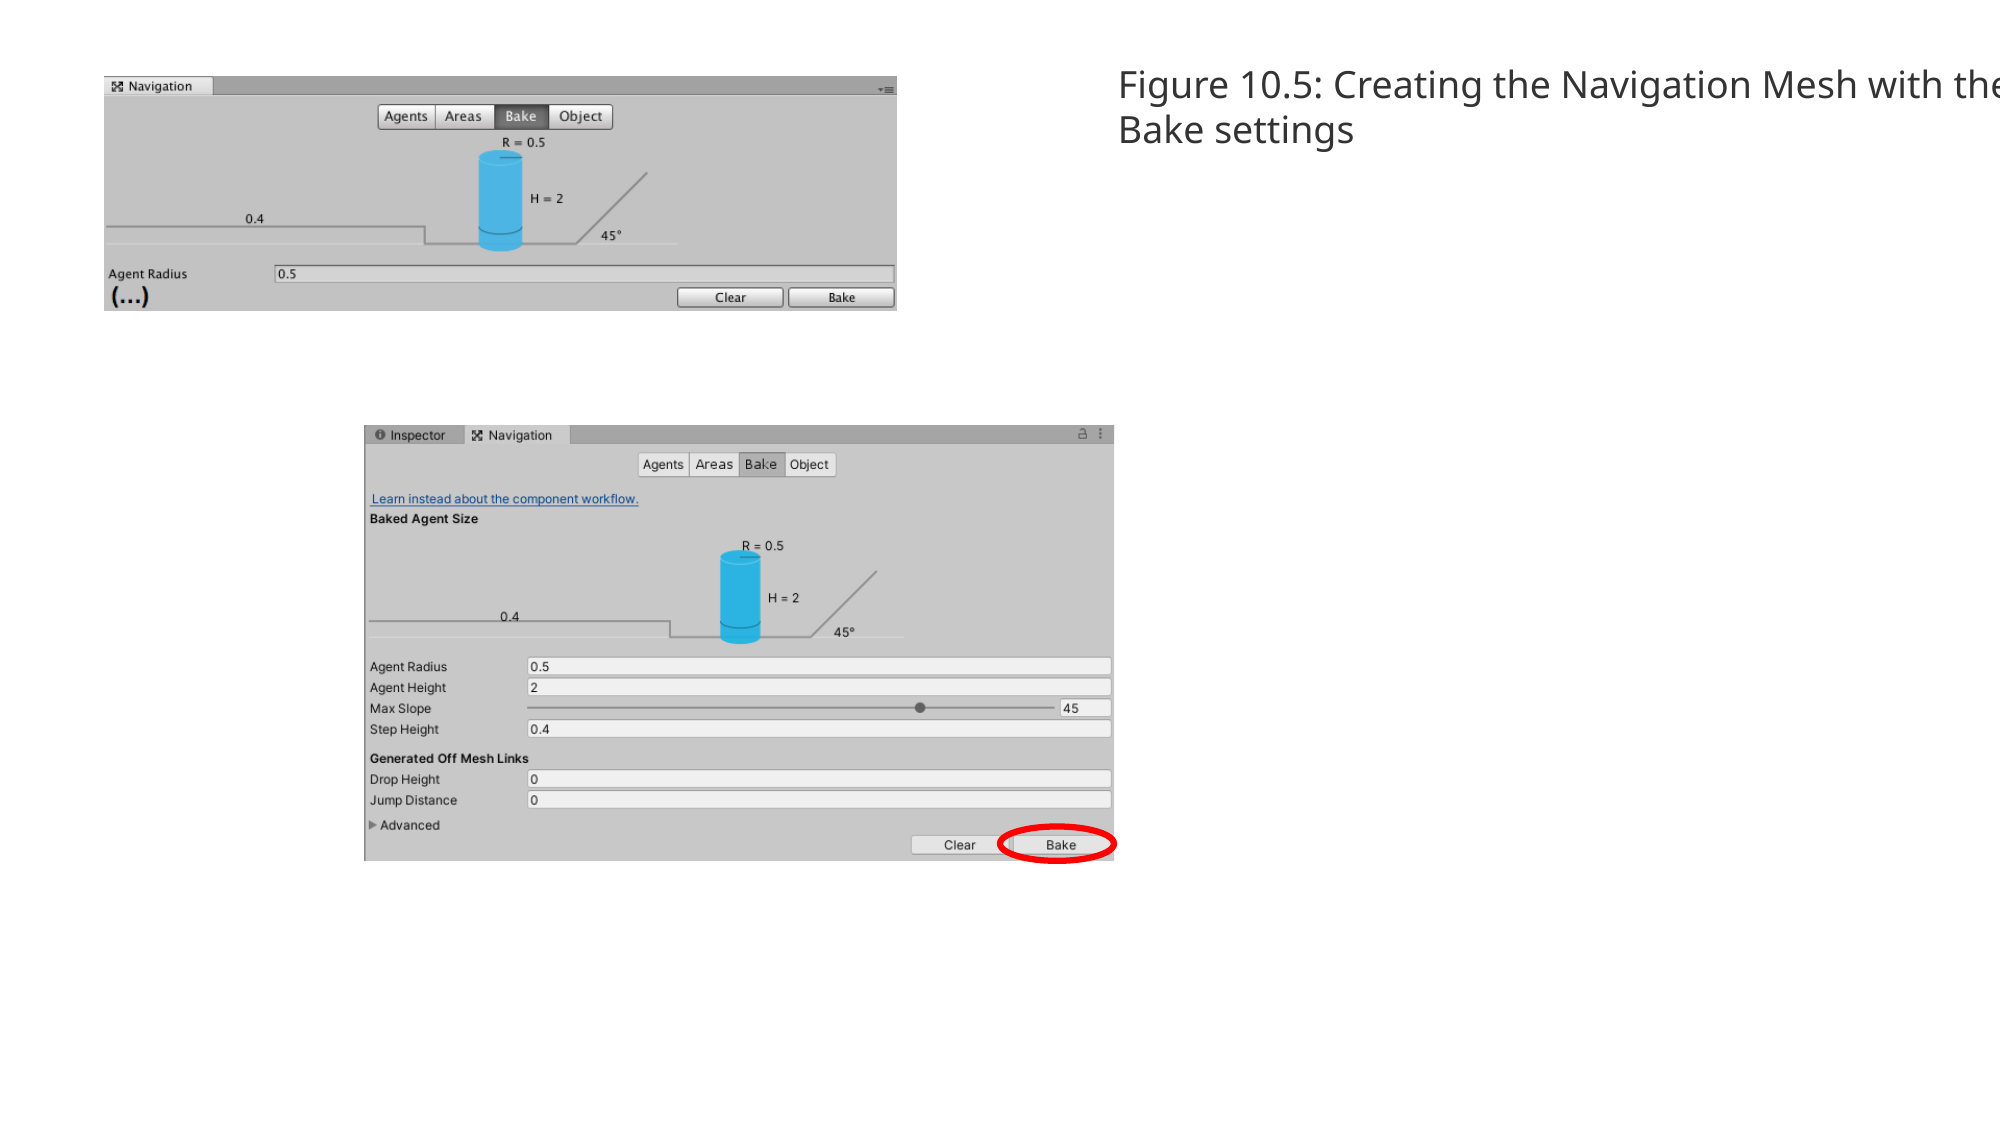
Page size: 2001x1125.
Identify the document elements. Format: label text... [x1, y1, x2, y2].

picture [363, 424, 1115, 861]
picture [104, 76, 897, 311]
text_box Figure 10.5: Creating the Navigation Mesh with the Bake settings [1103, 53, 2000, 158]
